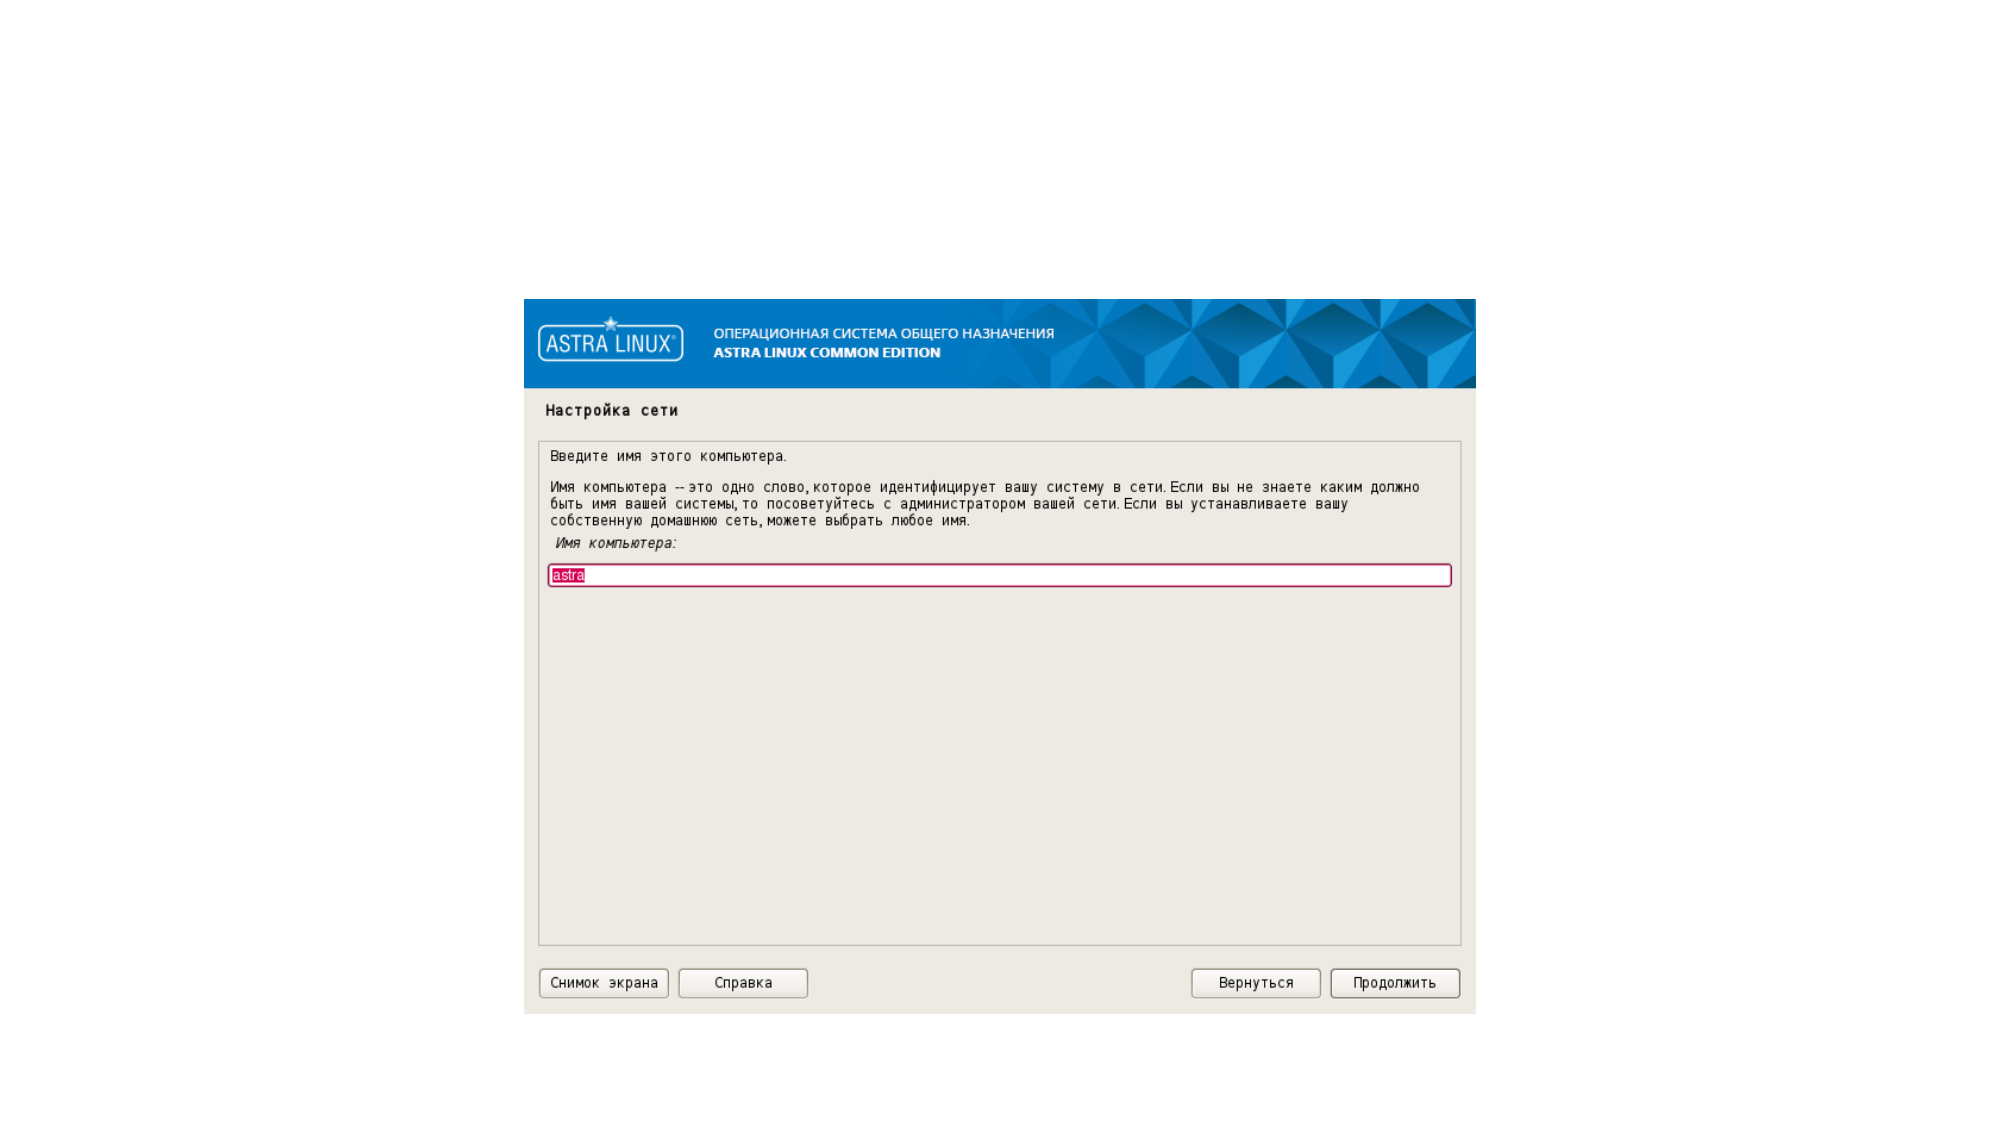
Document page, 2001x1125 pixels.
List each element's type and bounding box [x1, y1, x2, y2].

list [524, 299, 1476, 1014]
